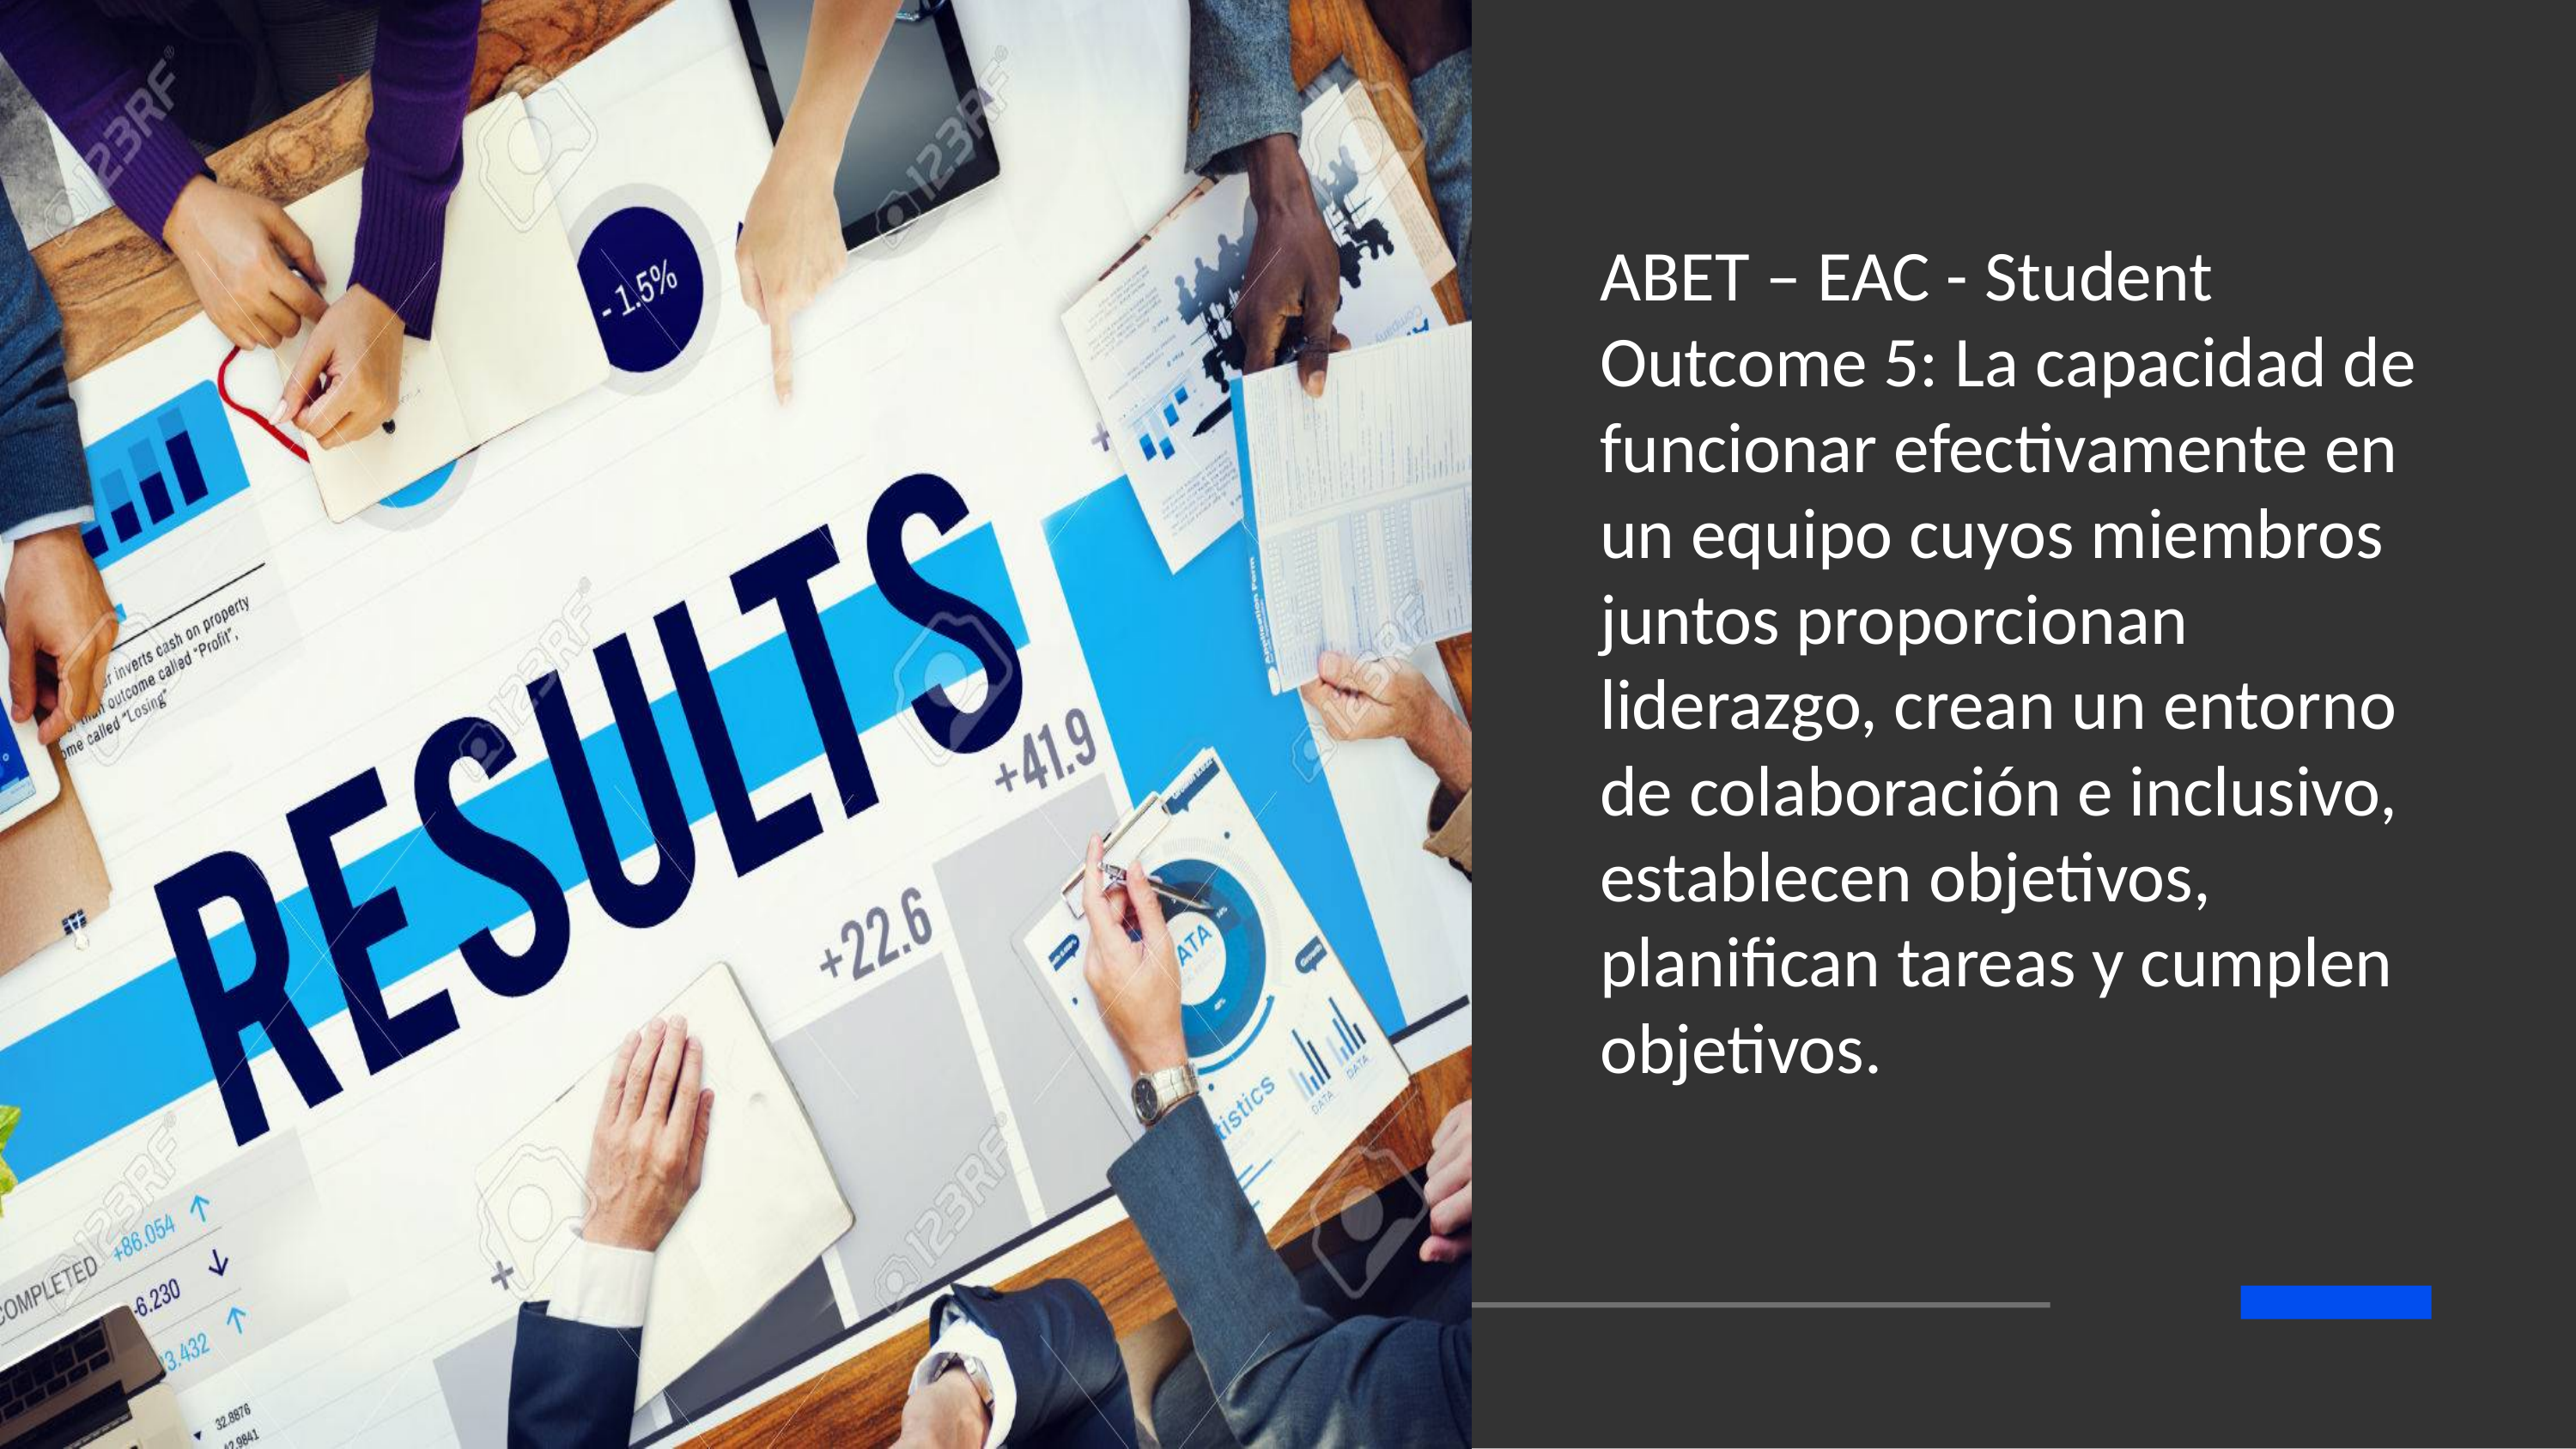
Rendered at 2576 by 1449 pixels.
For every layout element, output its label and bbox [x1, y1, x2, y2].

picture [0, 0, 1472, 1449]
text_box [1472, 0, 2576, 1449]
